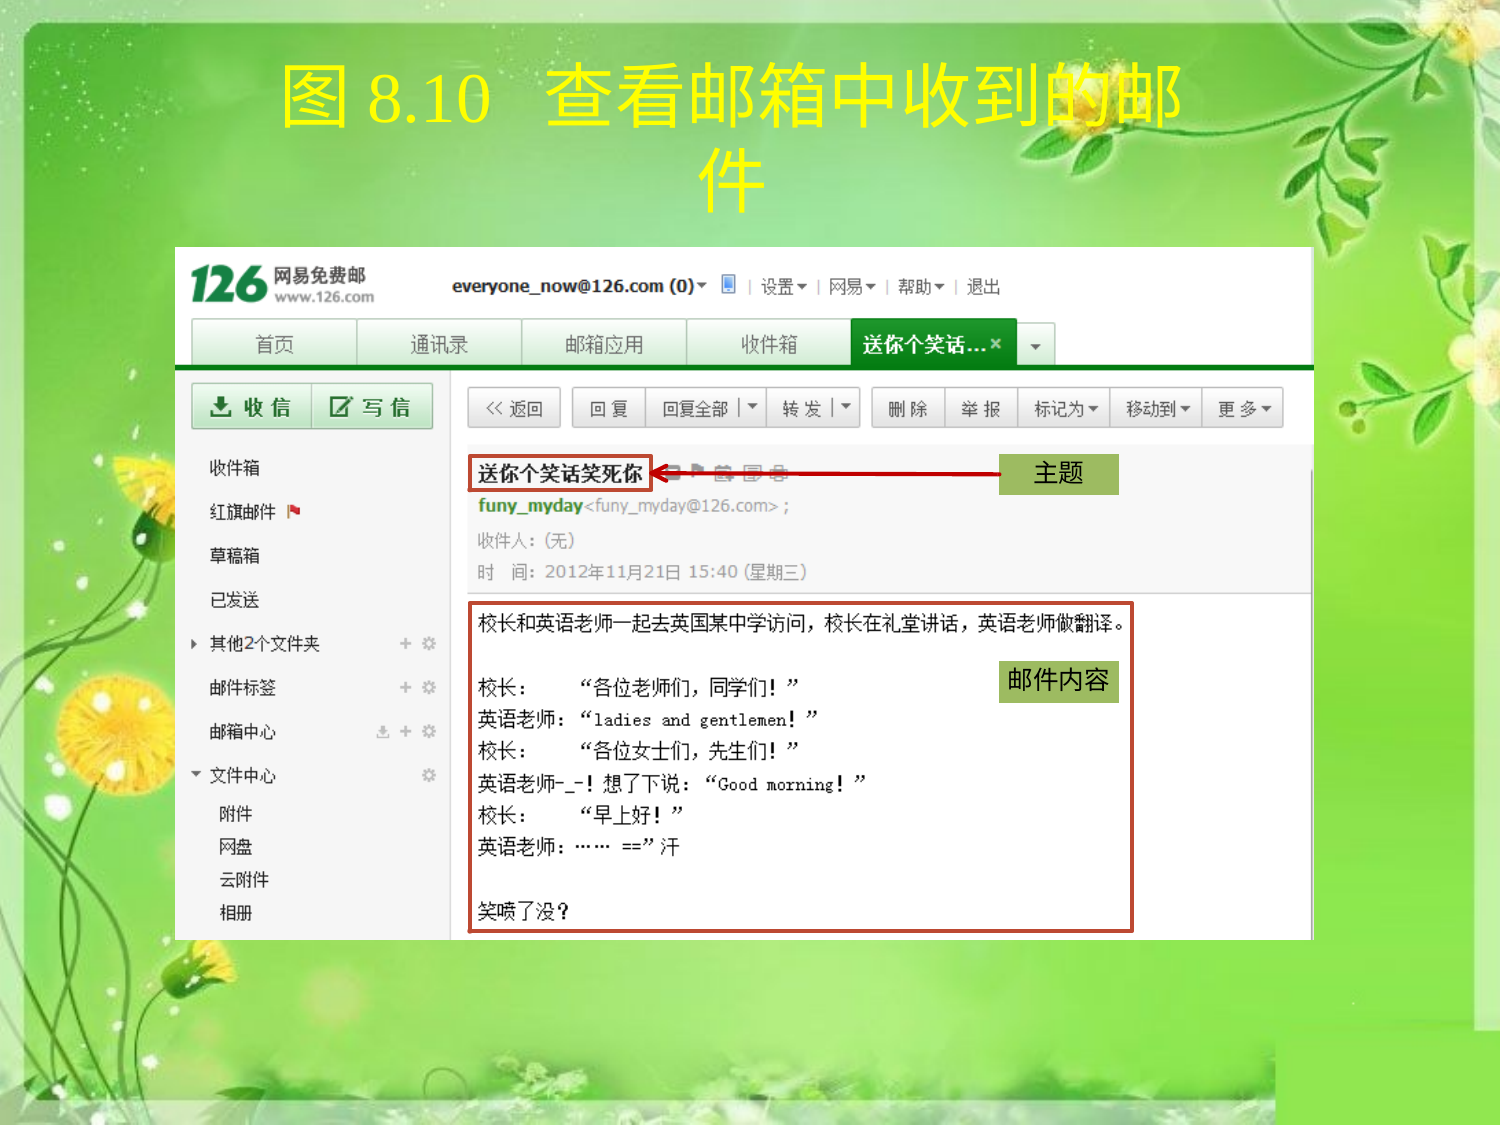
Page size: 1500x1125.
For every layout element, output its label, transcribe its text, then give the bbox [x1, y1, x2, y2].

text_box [170, 243, 1318, 945]
picture [0, 1, 1500, 1125]
title 图8.10 查看邮箱中收到的邮件 [230, 42, 1235, 231]
